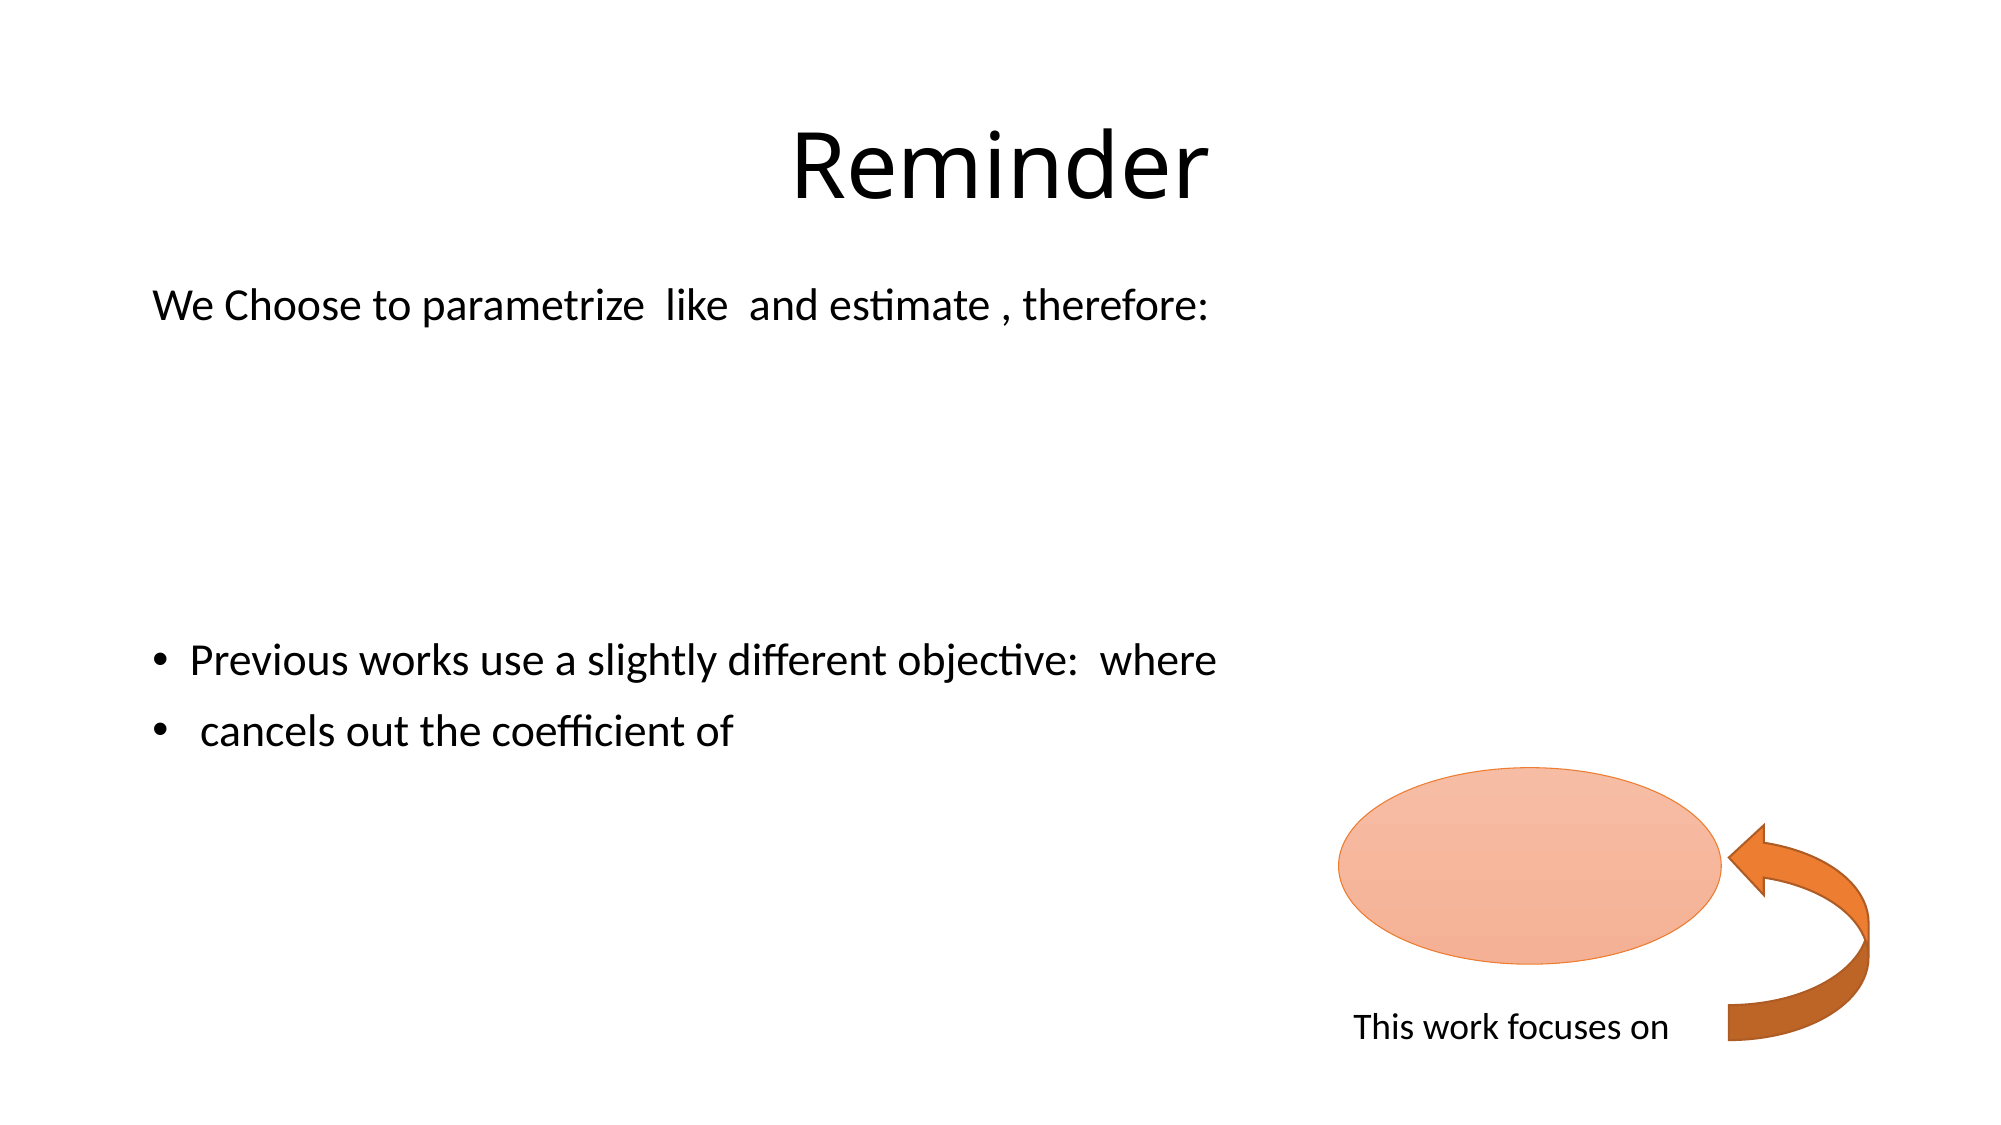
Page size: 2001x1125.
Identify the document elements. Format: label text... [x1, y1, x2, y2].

title Reminder [137, 59, 1863, 278]
text_box [1727, 822, 1870, 1042]
text_box [1338, 767, 1722, 965]
